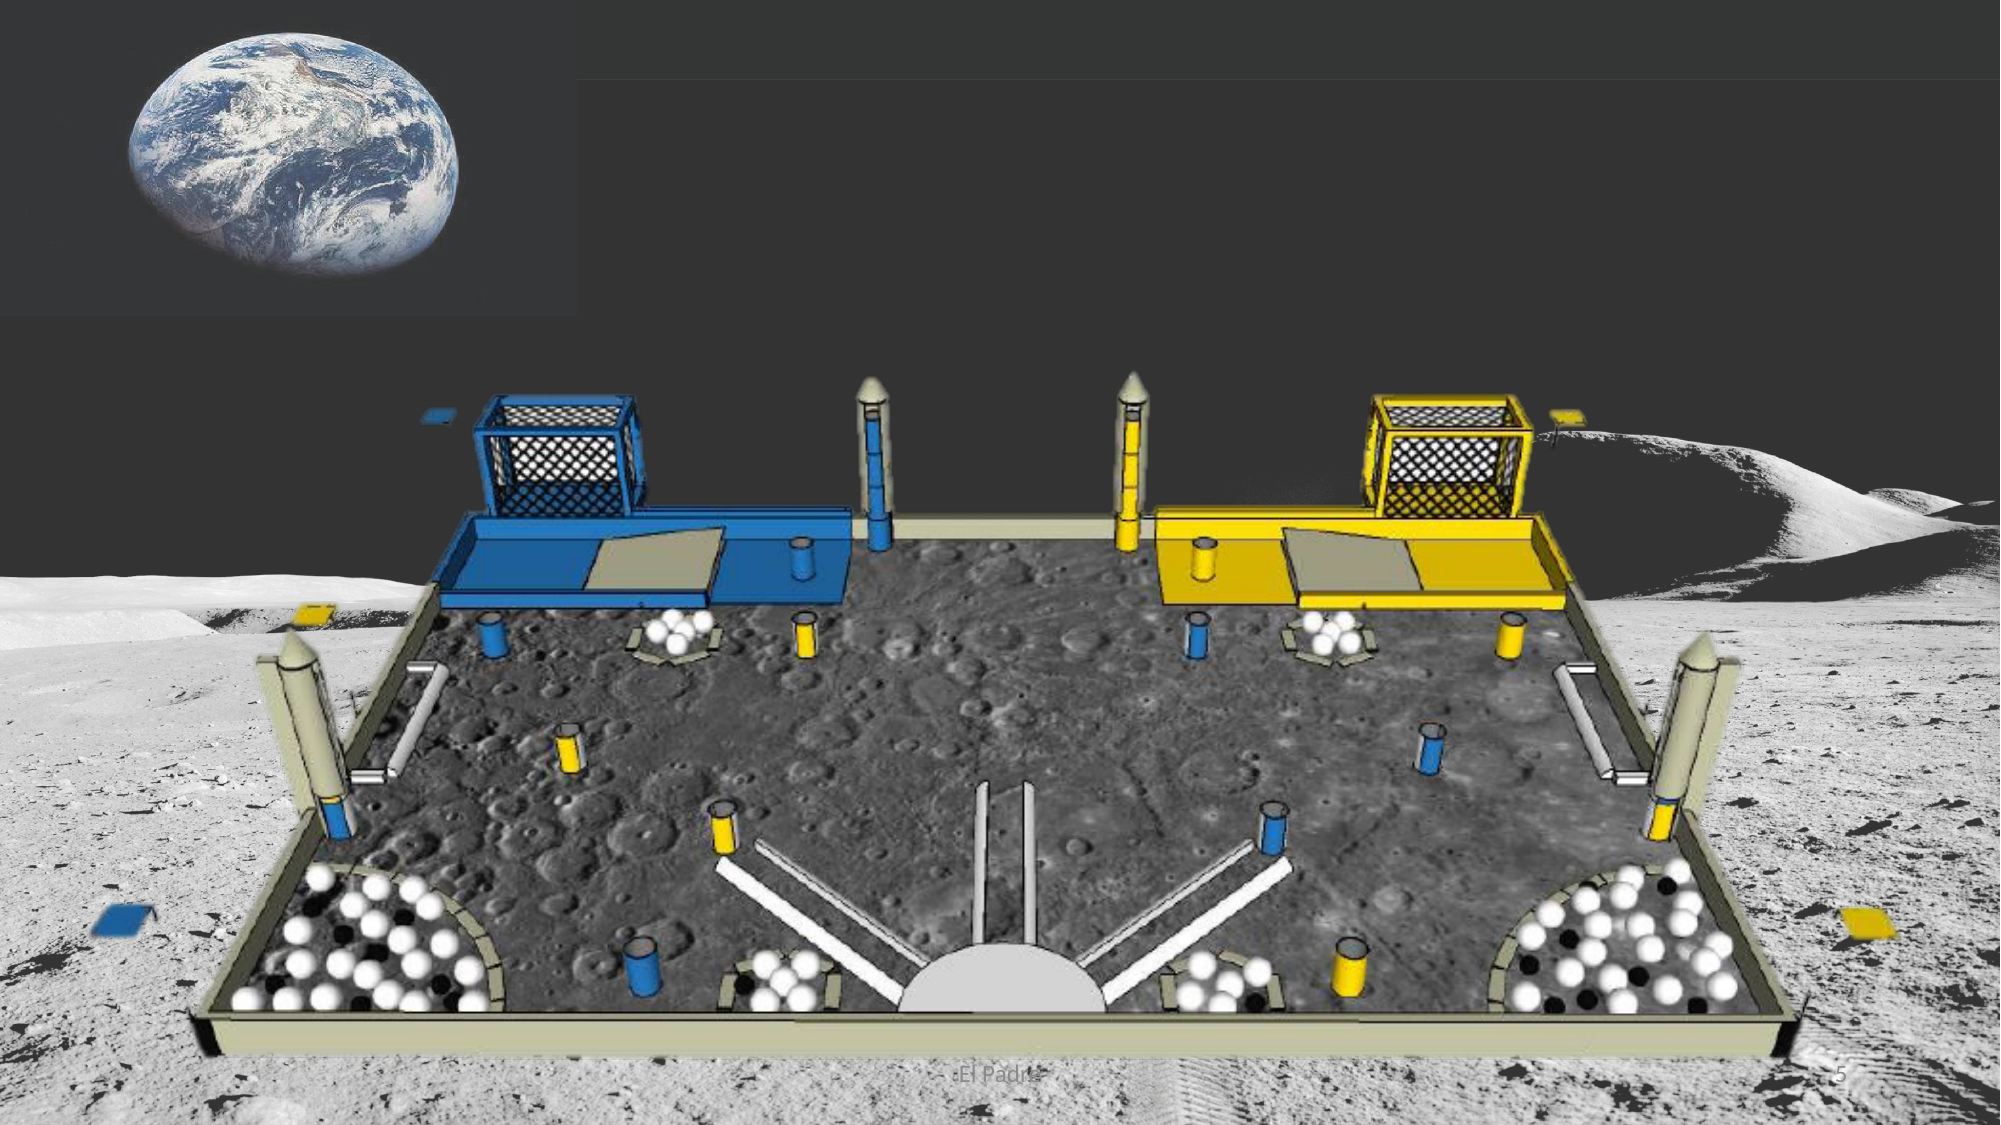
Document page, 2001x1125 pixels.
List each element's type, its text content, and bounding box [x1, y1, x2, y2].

picture [0, 340, 1998, 1081]
footer El Padre [662, 1081, 1338, 1103]
slide_number 5 [1412, 1081, 1863, 1103]
